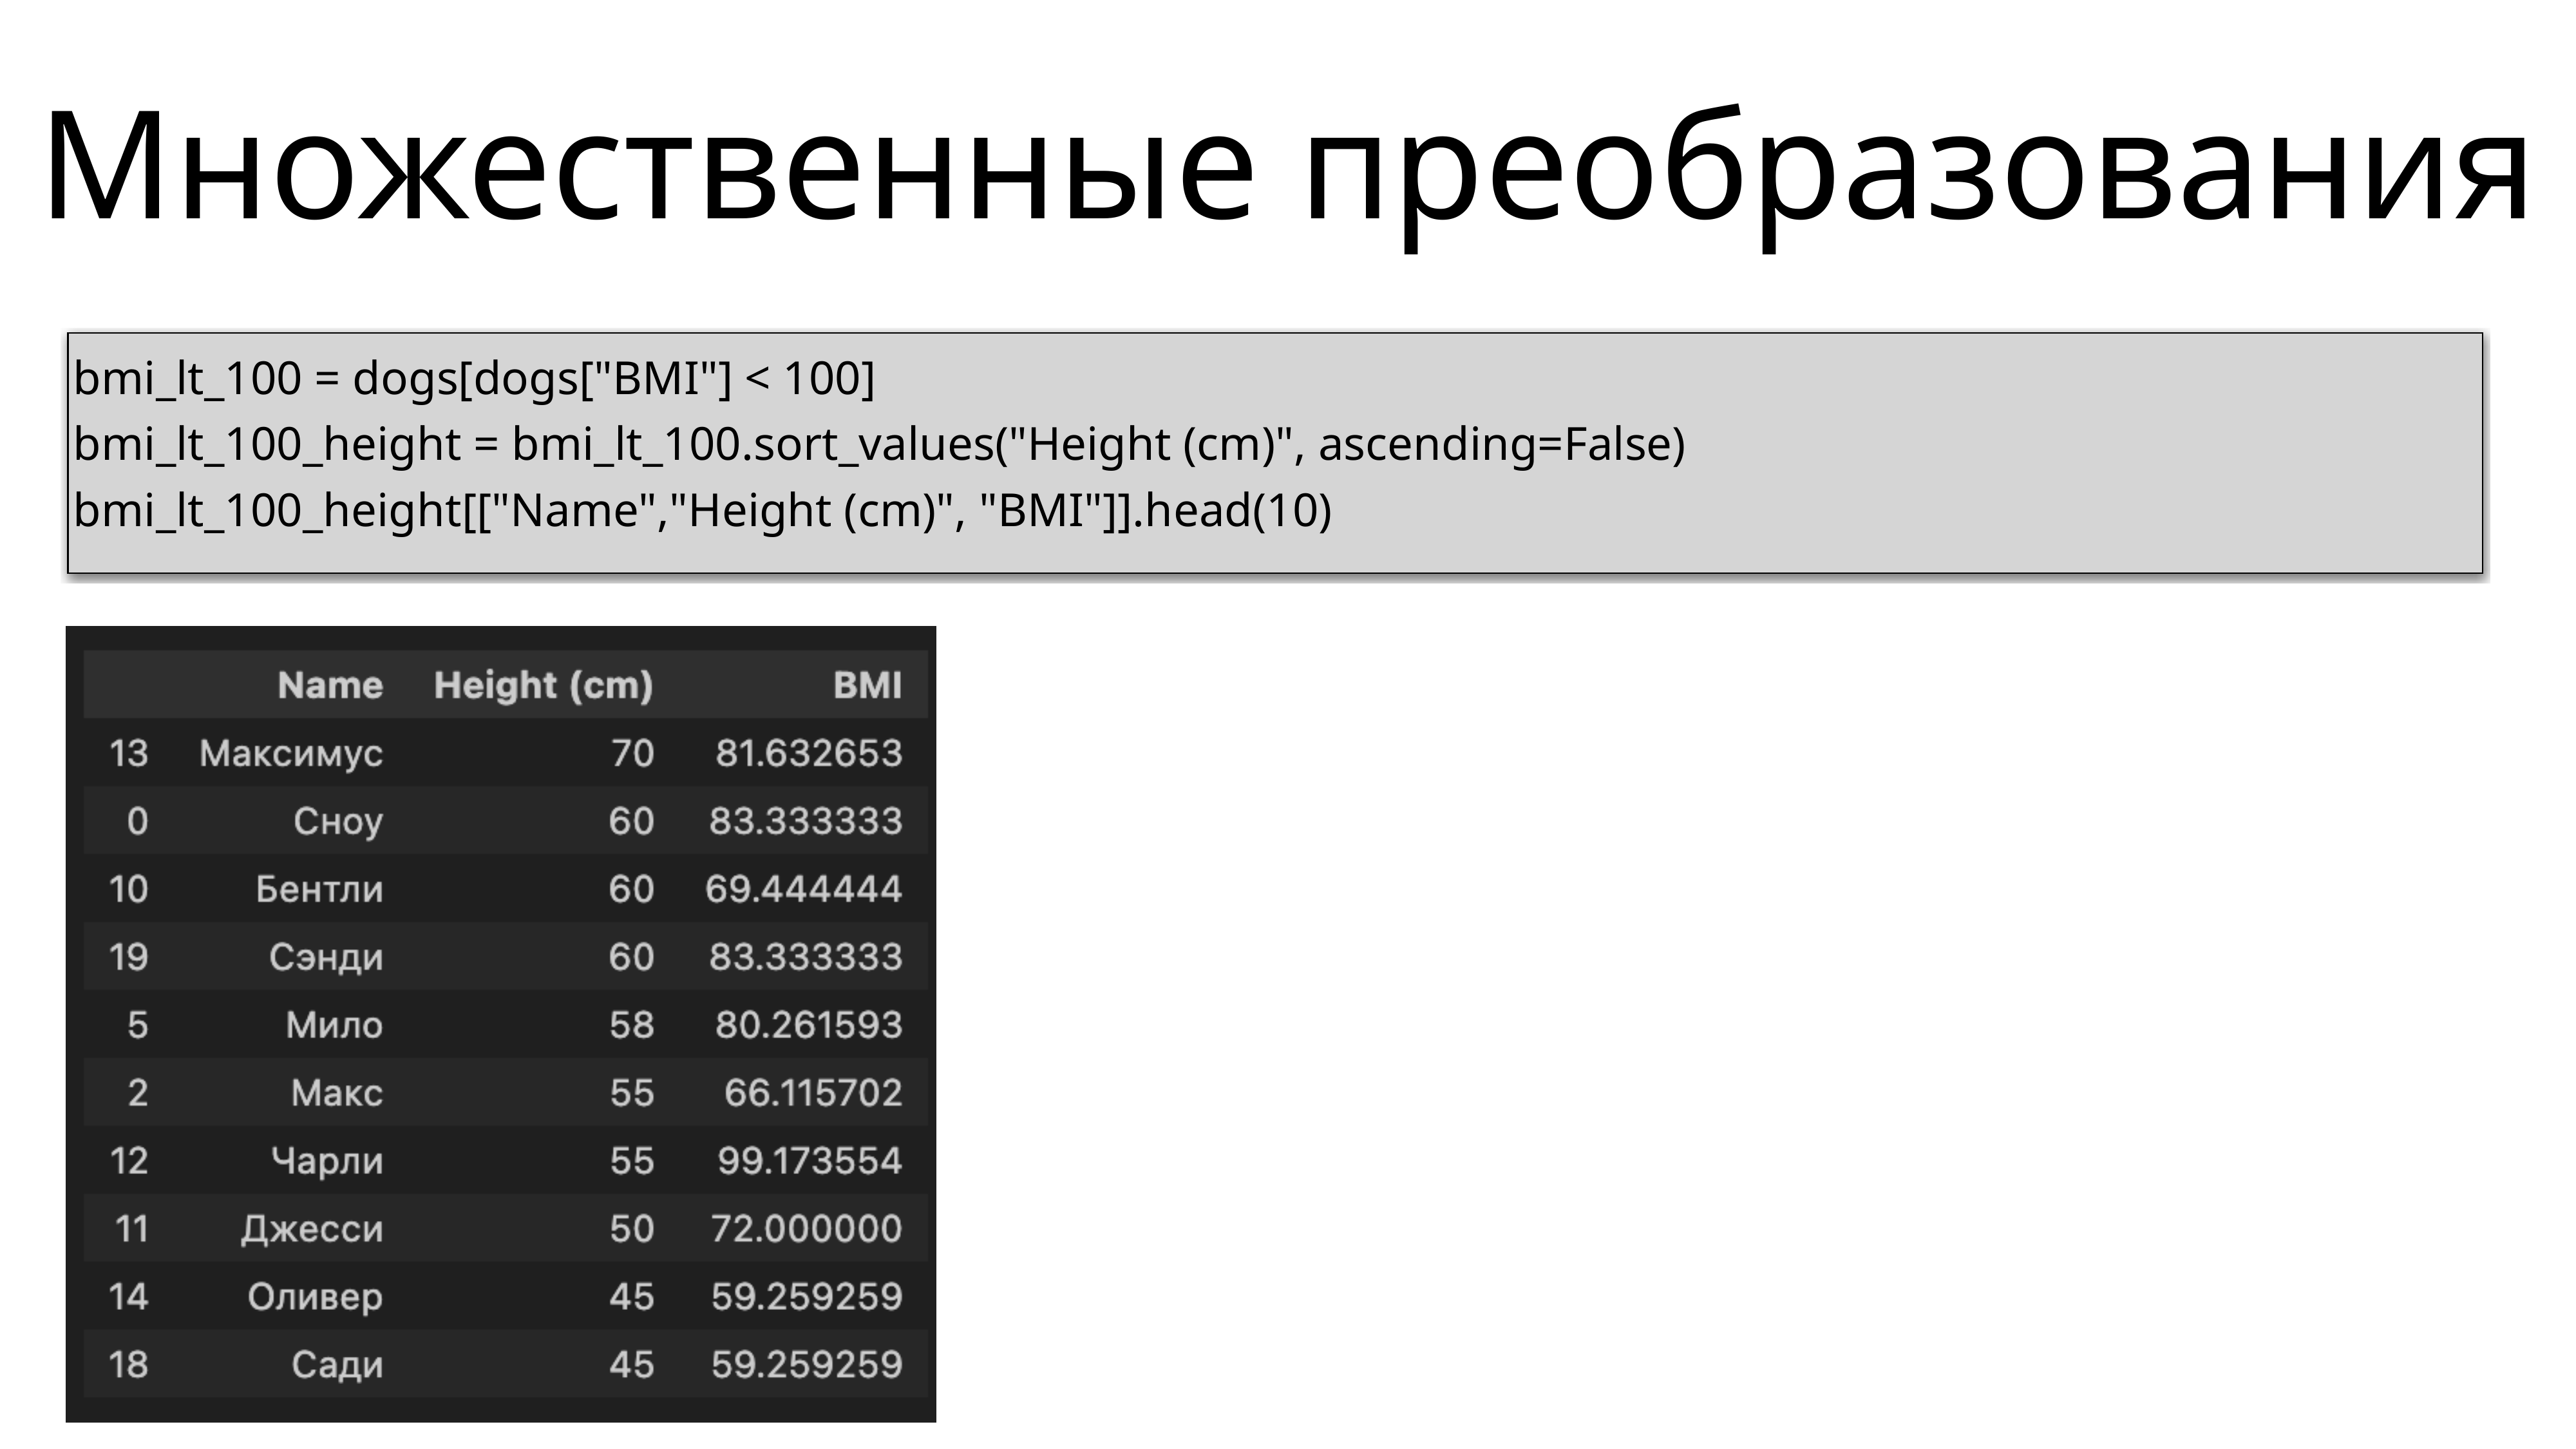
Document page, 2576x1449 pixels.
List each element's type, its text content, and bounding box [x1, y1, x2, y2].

title Множественные преобразования [0, 37, 2576, 279]
list bmi_lt_100 = dogs[dogs["BMI"] < 100] bmi_lt_100_height = bmi_lt_100.sort_values("Height (cm)", ascending=False) bmi_lt_100_height[["Name","Height (cm)", "BMI"]].head(10) [67, 332, 2483, 574]
picture [66, 626, 936, 1423]
